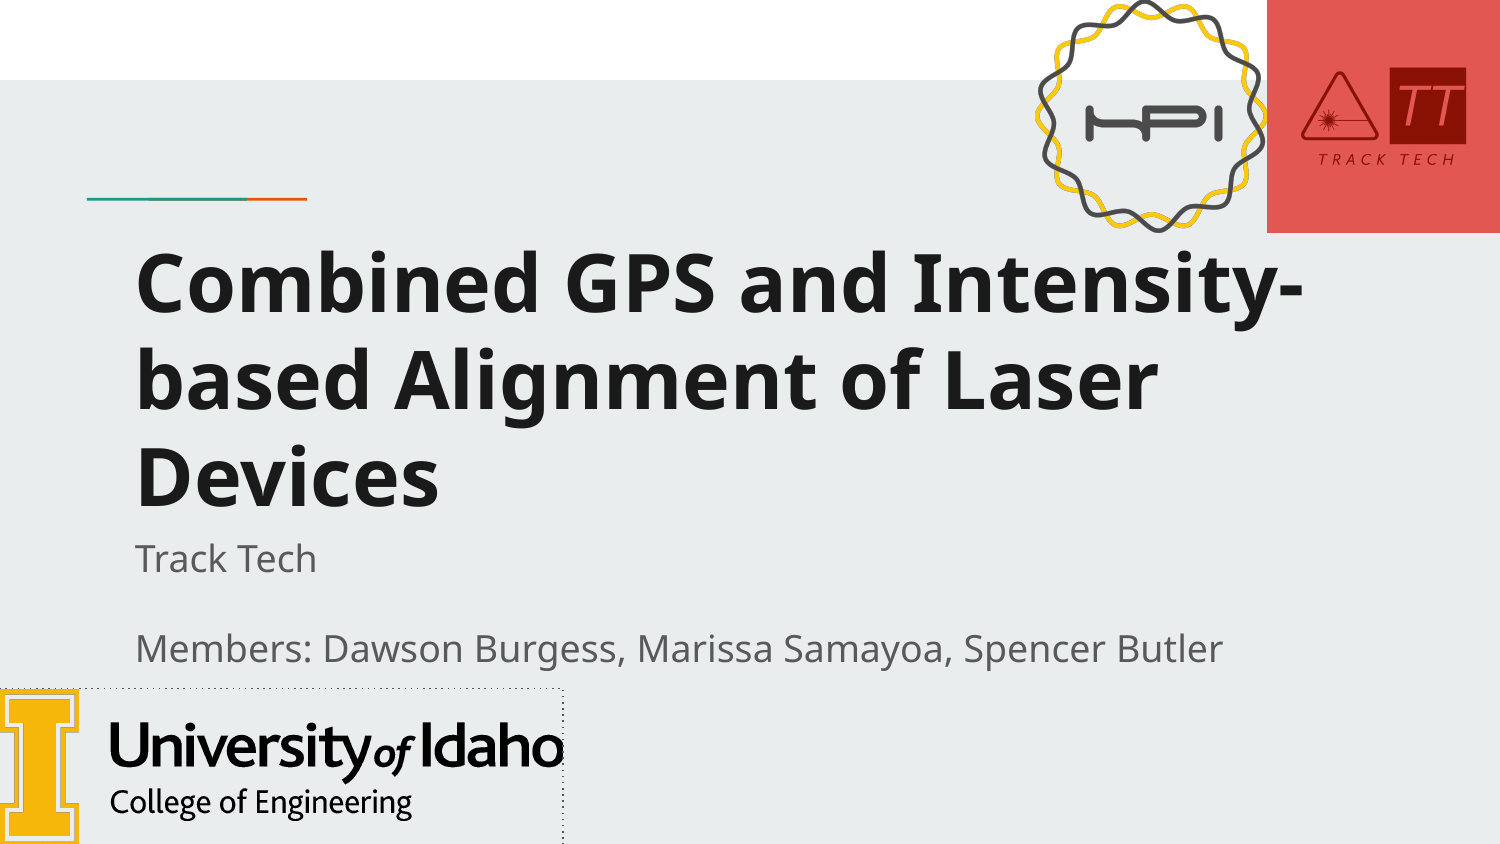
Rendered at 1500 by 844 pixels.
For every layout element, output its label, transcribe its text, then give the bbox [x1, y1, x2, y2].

picture [0, 689, 563, 844]
title Combined GPS and Intensity-based Alignment of Laser Devices [119, 216, 1381, 490]
picture [1034, 0, 1500, 233]
subtitle Track Tech Members: Dawson Burgess, Marissa Samayoa, Spencer Butler [119, 520, 1381, 675]
